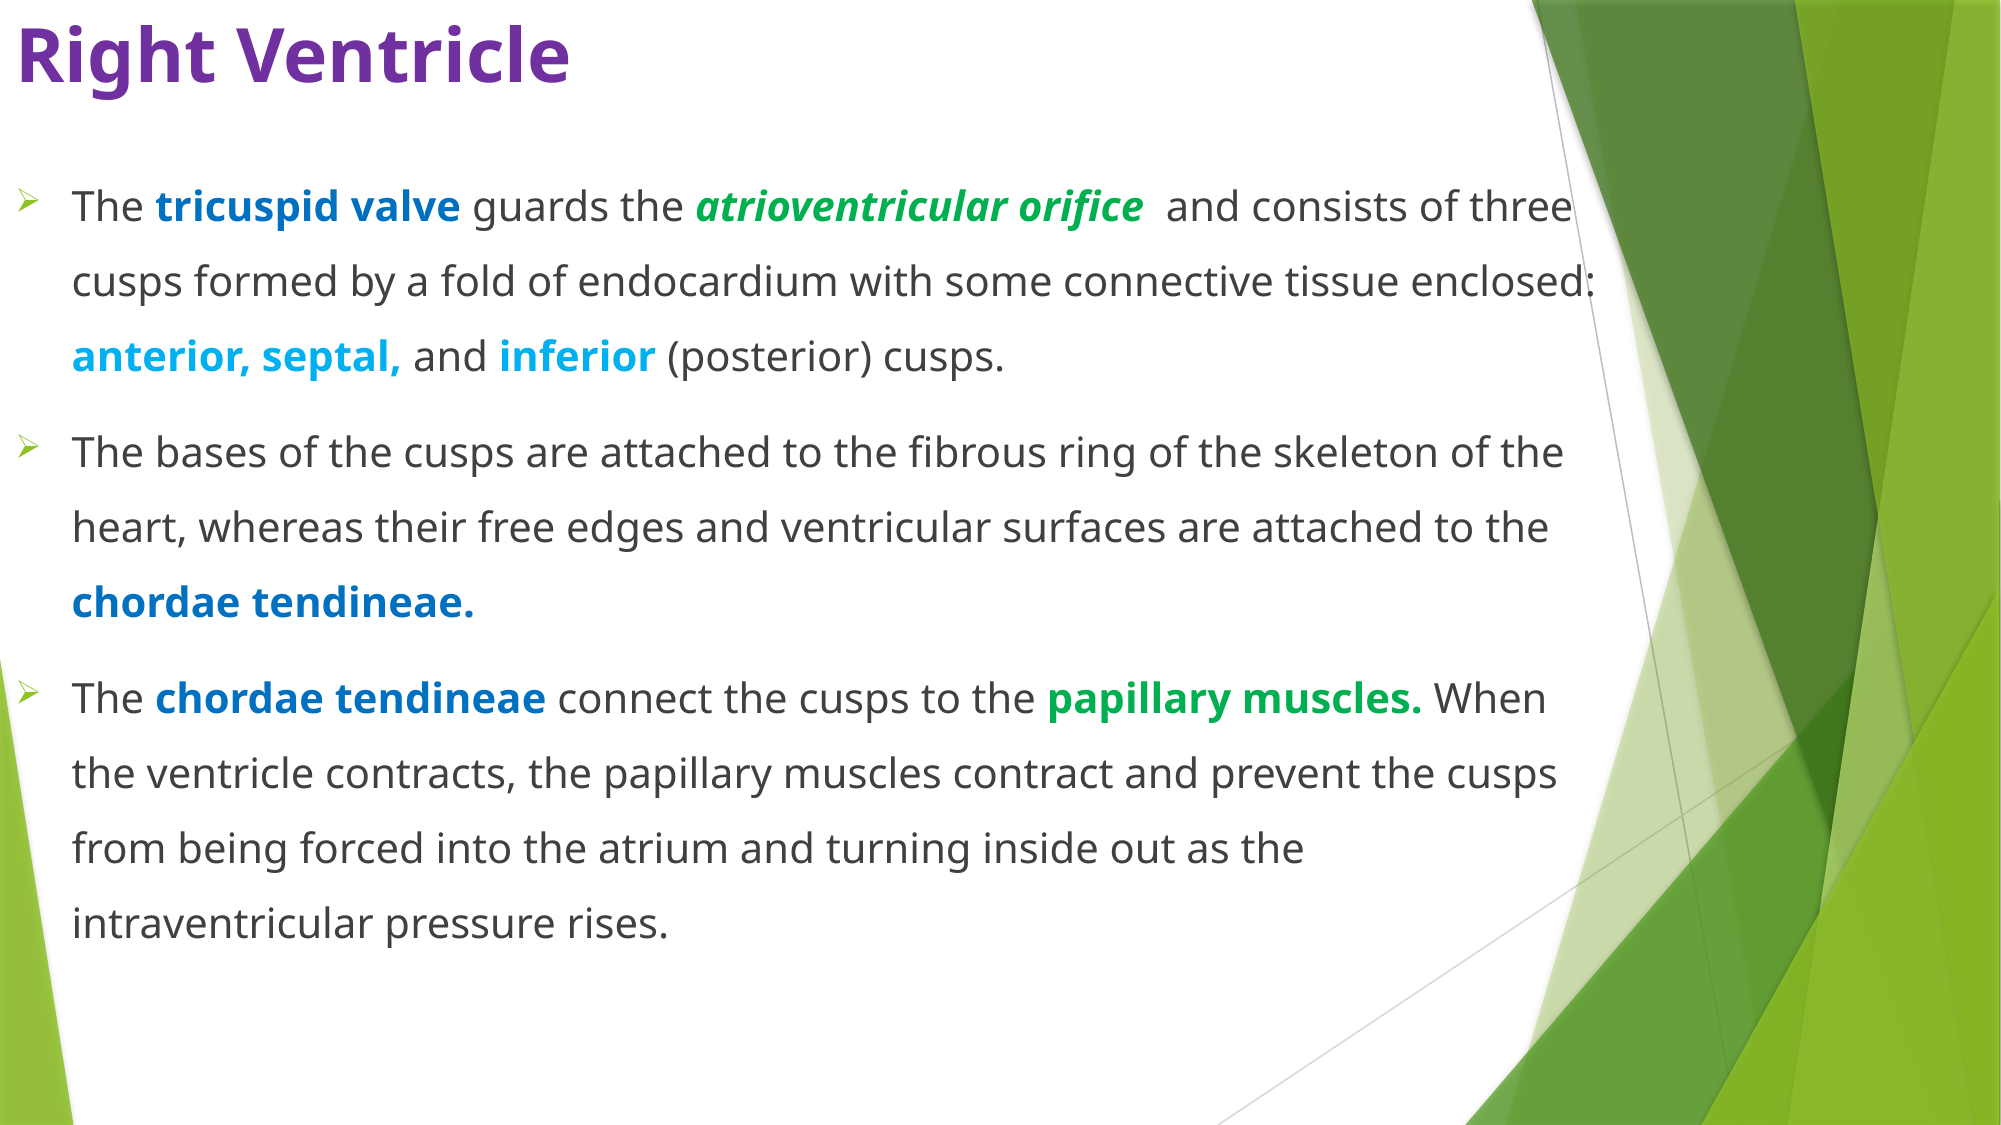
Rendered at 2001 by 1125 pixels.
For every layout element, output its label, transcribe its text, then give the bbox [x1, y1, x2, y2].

list The tricuspid valve guards the atrioventricular orifice and consists of three cusps formed by a fold of endocardium with some connective tissue enclosed: anterior, septal, and inferior (posterior) cusps. The bases of the cusps are attached to the fibrous ring of the skeleton of the heart, whereas their free edges and ventricular surfaces are attached to the chordae tendineae. The chordae tendineae connect the cusps to the papillary muscles. When the ventricle contracts, the papillary muscles contract and prevent the cusps from being forced into the atrium and turning inside out as the intraventricular pressure rises. [0, 147, 1618, 1125]
title Right Ventricle [0, 0, 903, 111]
